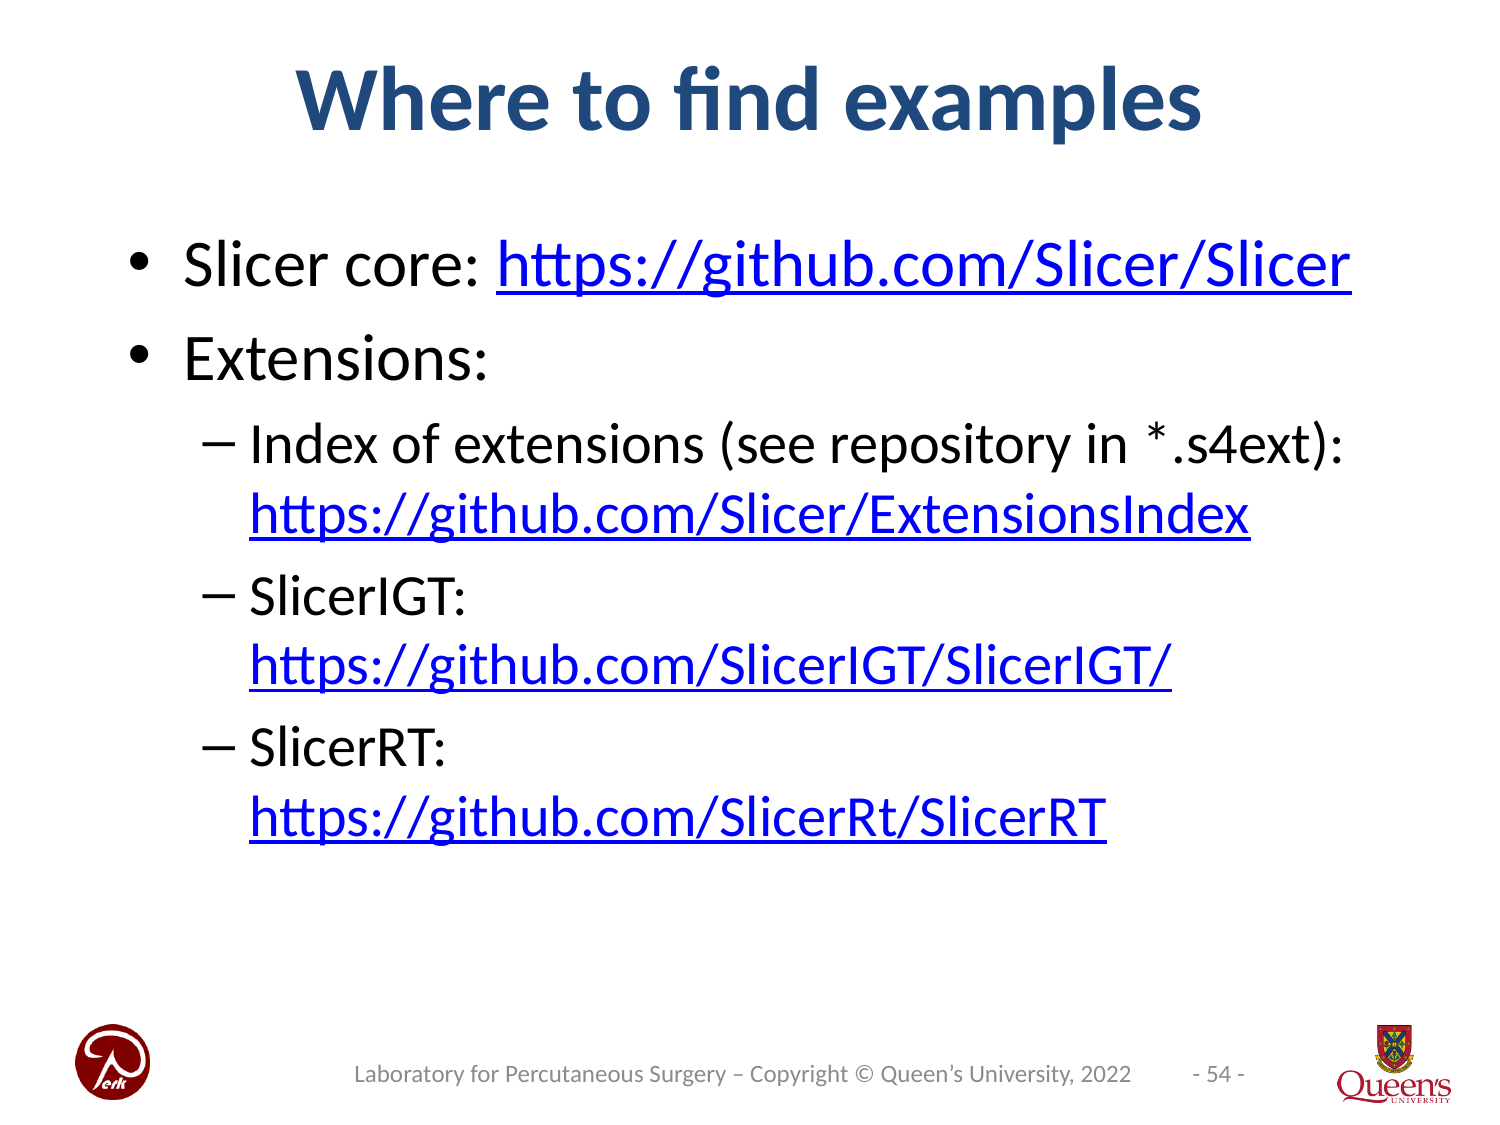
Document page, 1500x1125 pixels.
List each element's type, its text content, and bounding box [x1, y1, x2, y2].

picture [1337, 1025, 1451, 1103]
text_box Where to find examples [74, 0, 1425, 188]
text_box Slicer core: https://github.com/Slicer/Slicer Extensions: Index of extensions (see repository in *.s4ext): https://github.com/Slicer/ExtensionsIndex SlicerIGT: https://github.com/SlicerIGT/SlicerIGT/ SlicerRT: https://github.com/SlicerRt/SlicerRT [112, 212, 1375, 1000]
picture [75, 1024, 150, 1100]
slide_number - 54 - [1175, 1042, 1263, 1103]
footer Laboratory for Percutaneous Surgery – Copyright © Queen’s University, 2022 [312, 1042, 1175, 1103]
